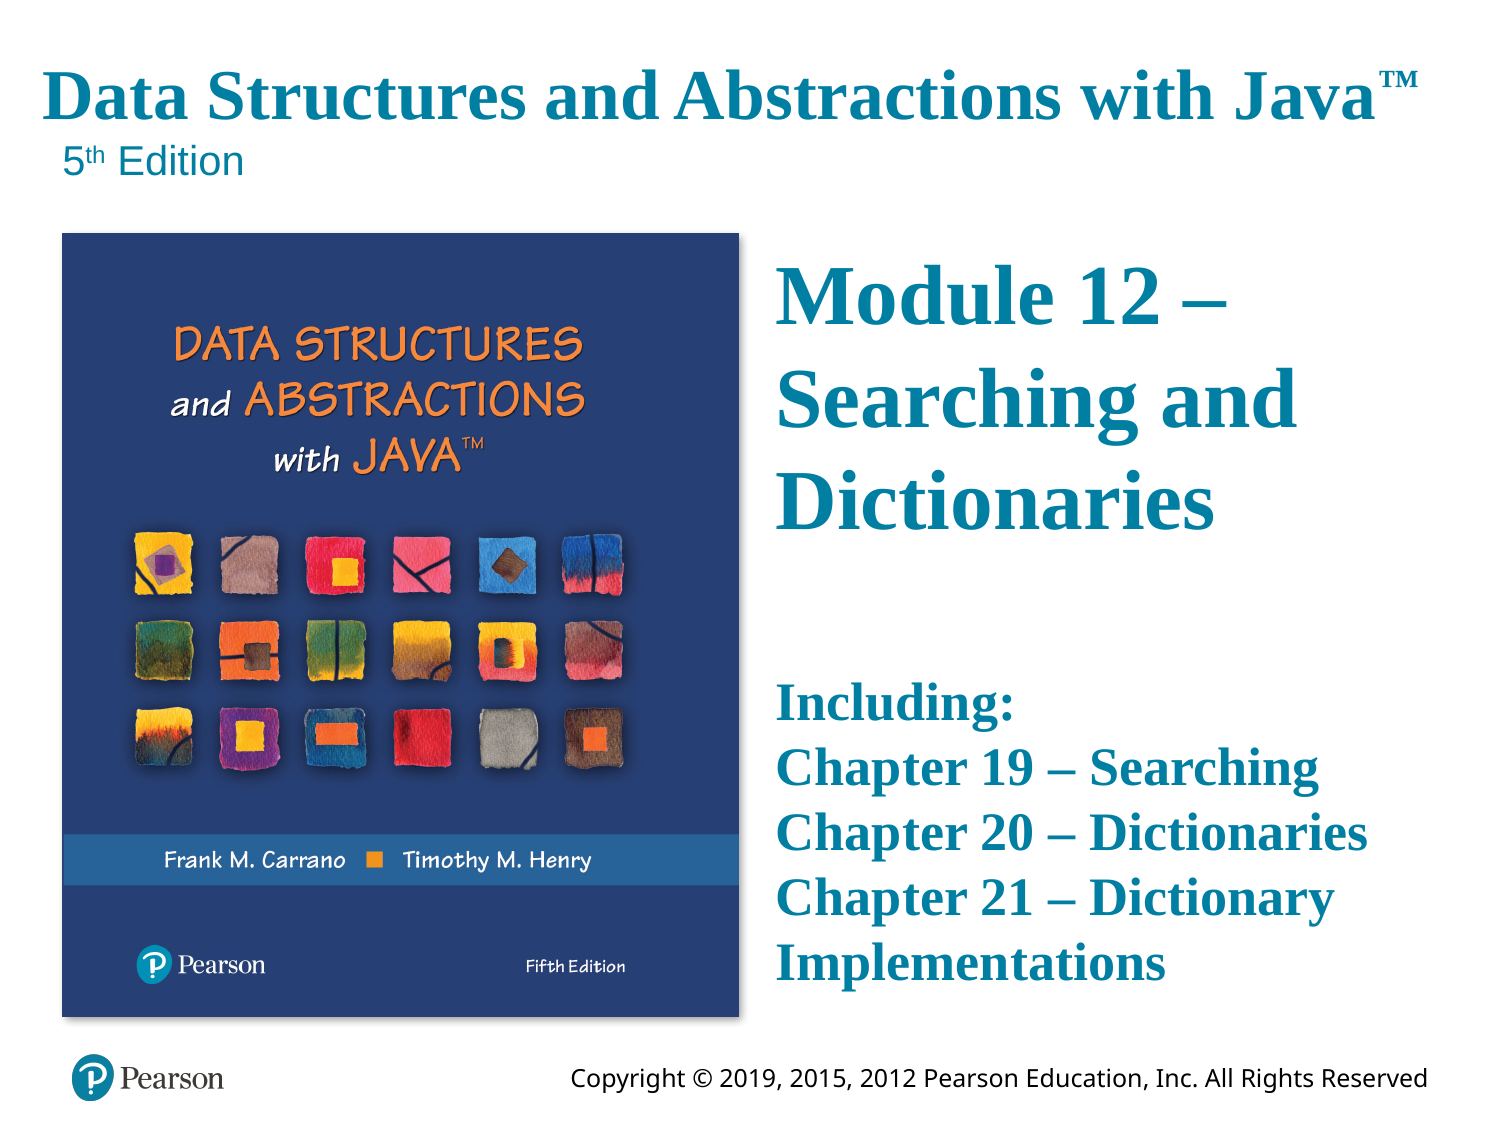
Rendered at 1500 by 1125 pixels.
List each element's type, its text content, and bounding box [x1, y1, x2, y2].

picture [98, 1054, 224, 1101]
list 5th Edition [61, 133, 1413, 960]
text_box Including: Chapter 19 – Searching Chapter 20 – Dictionaries Chapter 21 – Dictionary Implementations [775, 691, 1376, 992]
picture [80, 1063, 106, 1088]
picture [61, 232, 740, 1017]
title Data Structures and Abstractions with Java™ [41, 0, 1440, 135]
picture [72, 1087, 83, 1101]
text_box Module 12 – Searching and Dictionaries [775, 472, 1376, 547]
picture [72, 1054, 88, 1070]
